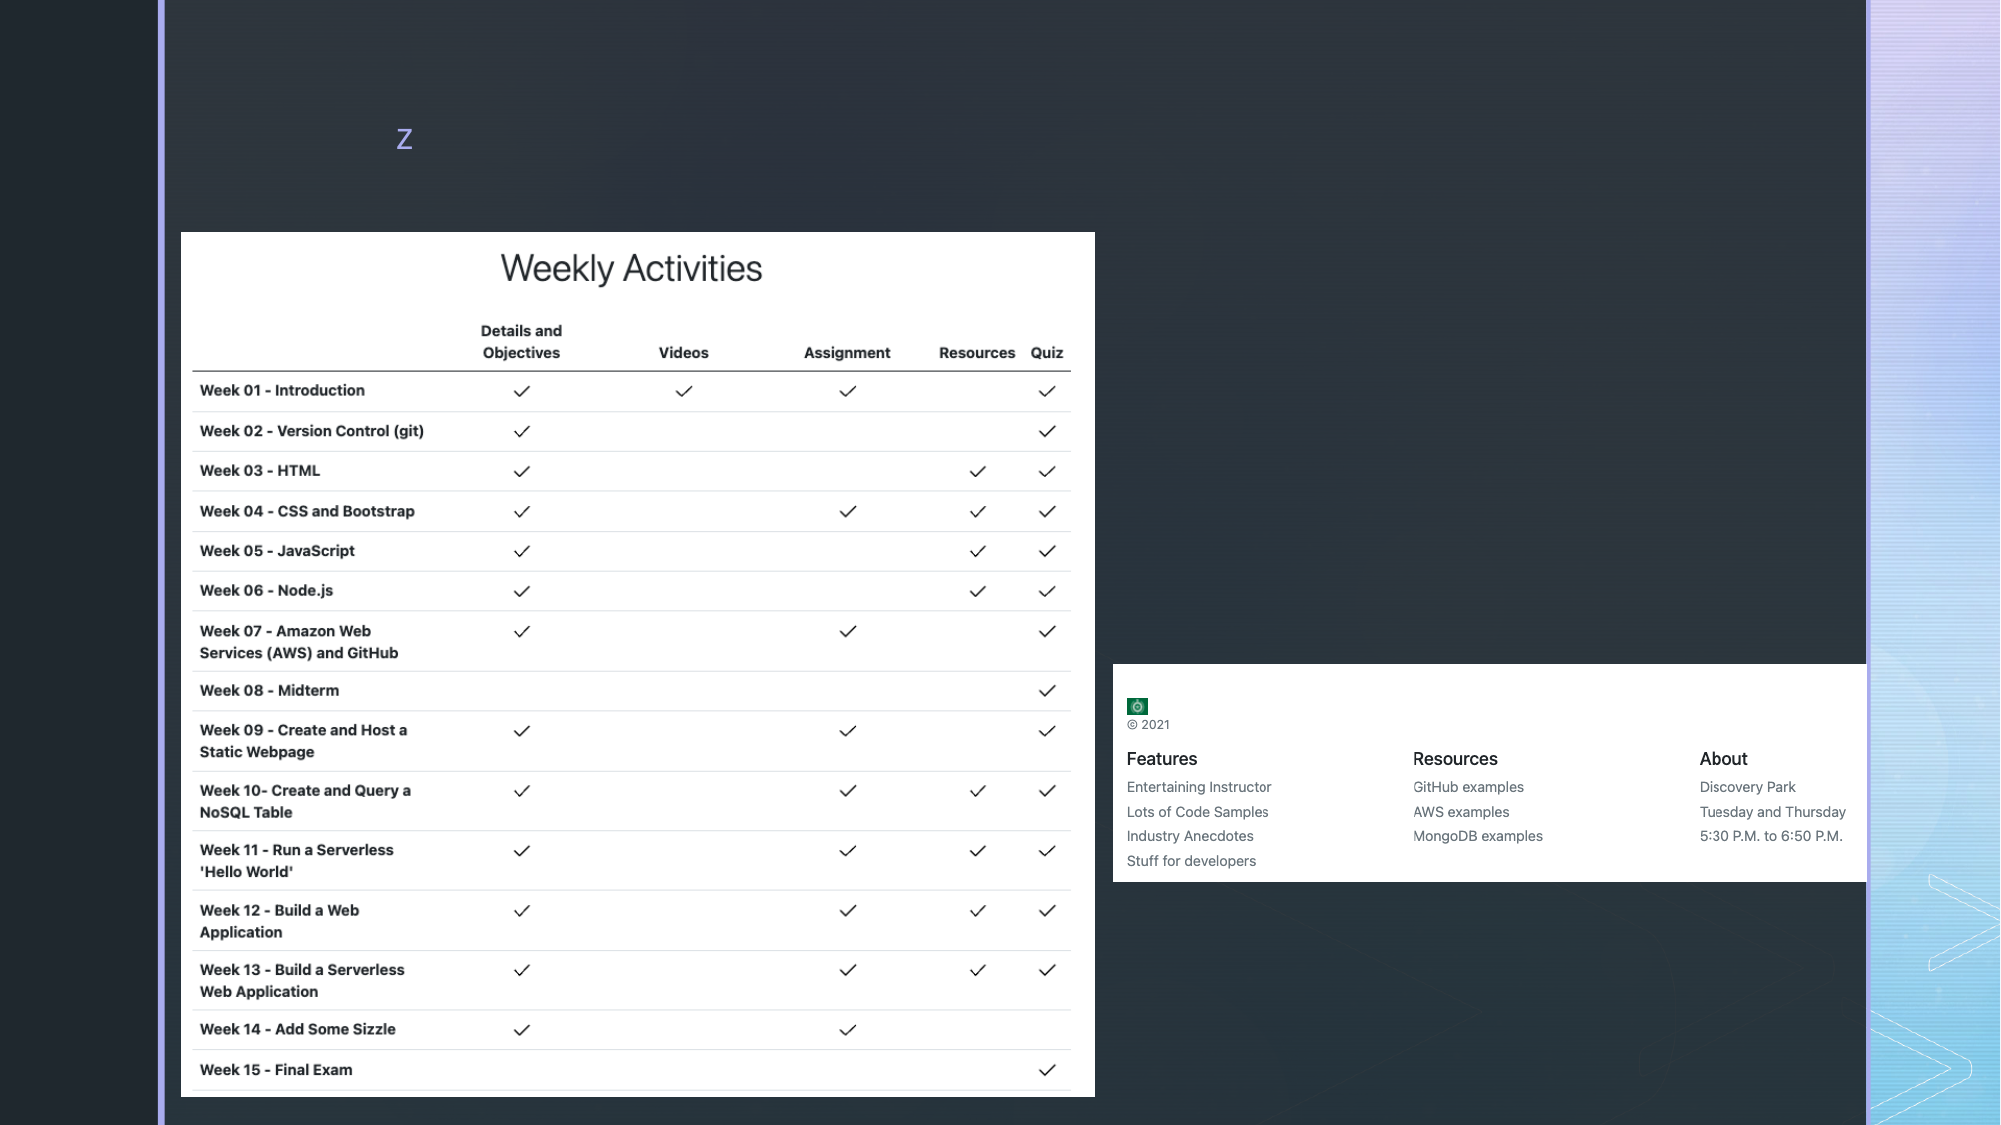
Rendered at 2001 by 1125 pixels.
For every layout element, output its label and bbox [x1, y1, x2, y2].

picture [1113, 664, 1867, 882]
picture [181, 231, 1095, 1097]
picture [1871, 0, 2001, 1125]
